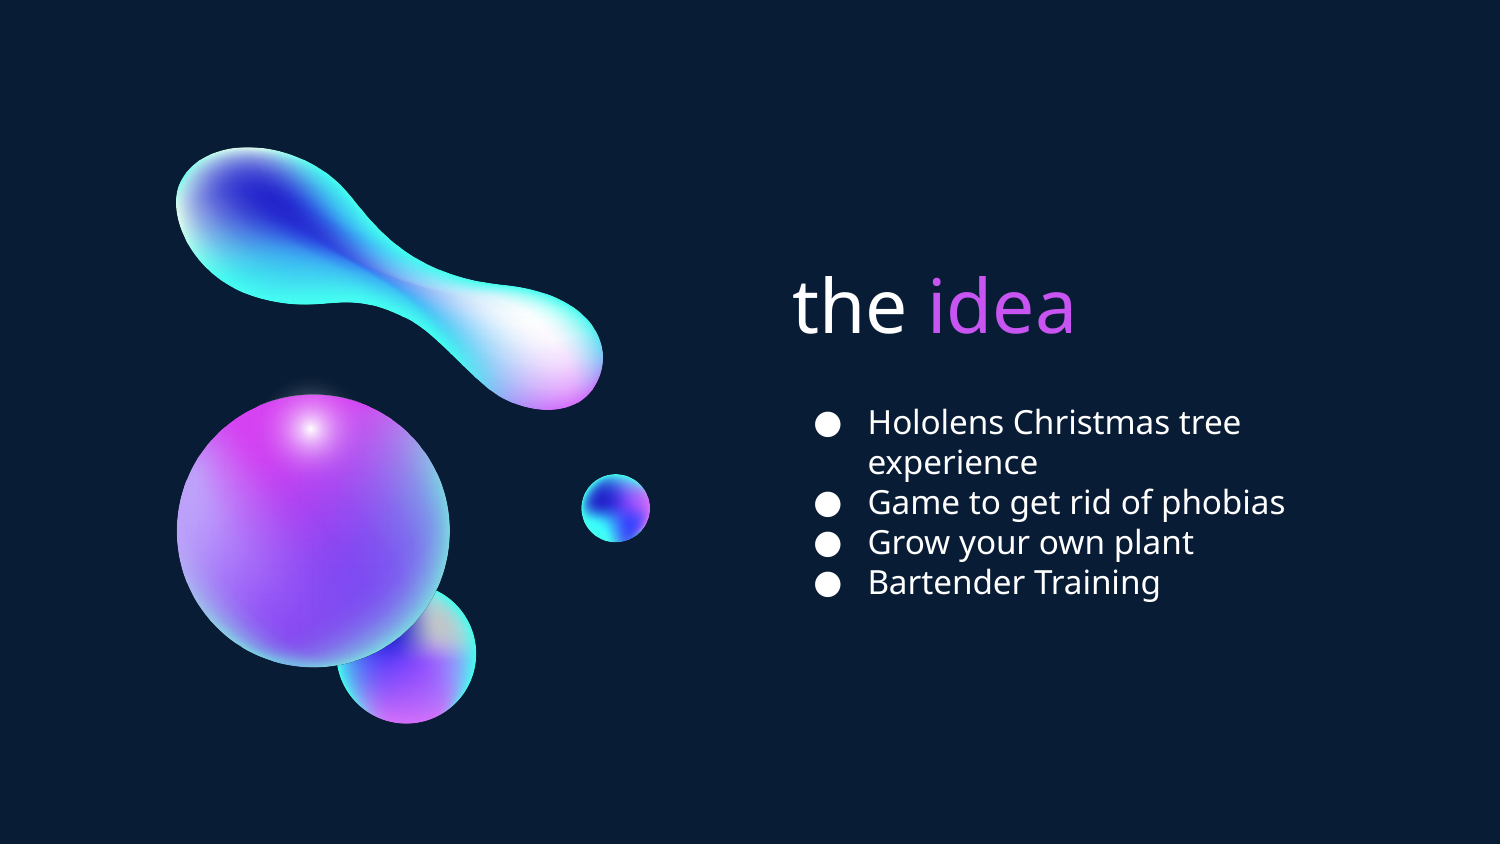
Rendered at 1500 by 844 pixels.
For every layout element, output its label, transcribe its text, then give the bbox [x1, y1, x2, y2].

title the idea [792, 241, 1253, 366]
picture [575, 469, 656, 548]
picture [74, 27, 642, 765]
subtitle Hololens Christmas tree experience Game to get rid of phobias Grow your own plant Bartender Training [792, 382, 1392, 620]
